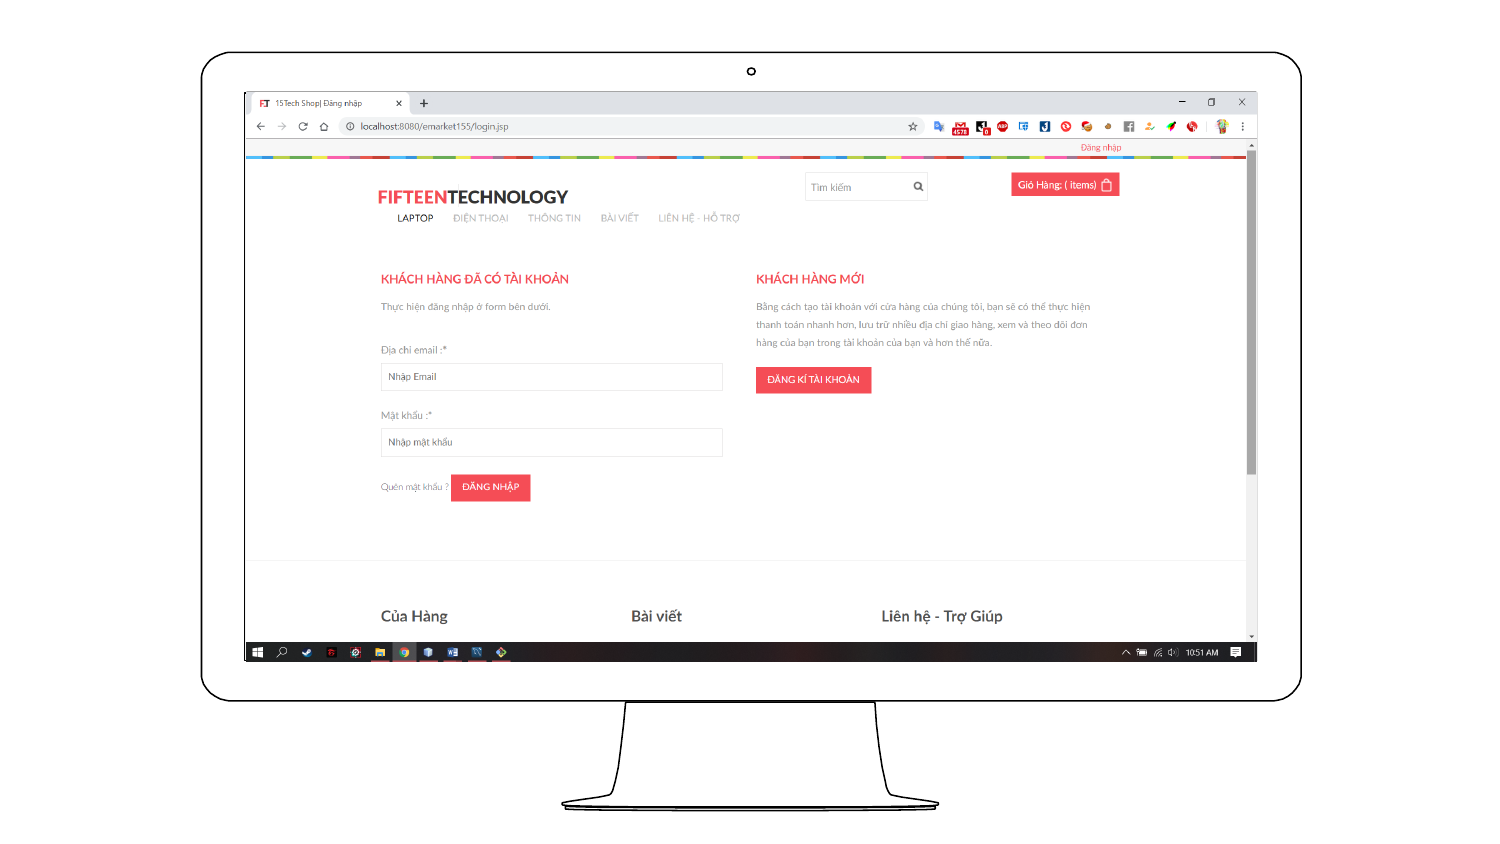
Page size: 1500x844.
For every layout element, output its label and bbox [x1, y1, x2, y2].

picture [245, 92, 1257, 662]
text_box [201, 52, 1302, 701]
text_box [562, 702, 939, 811]
